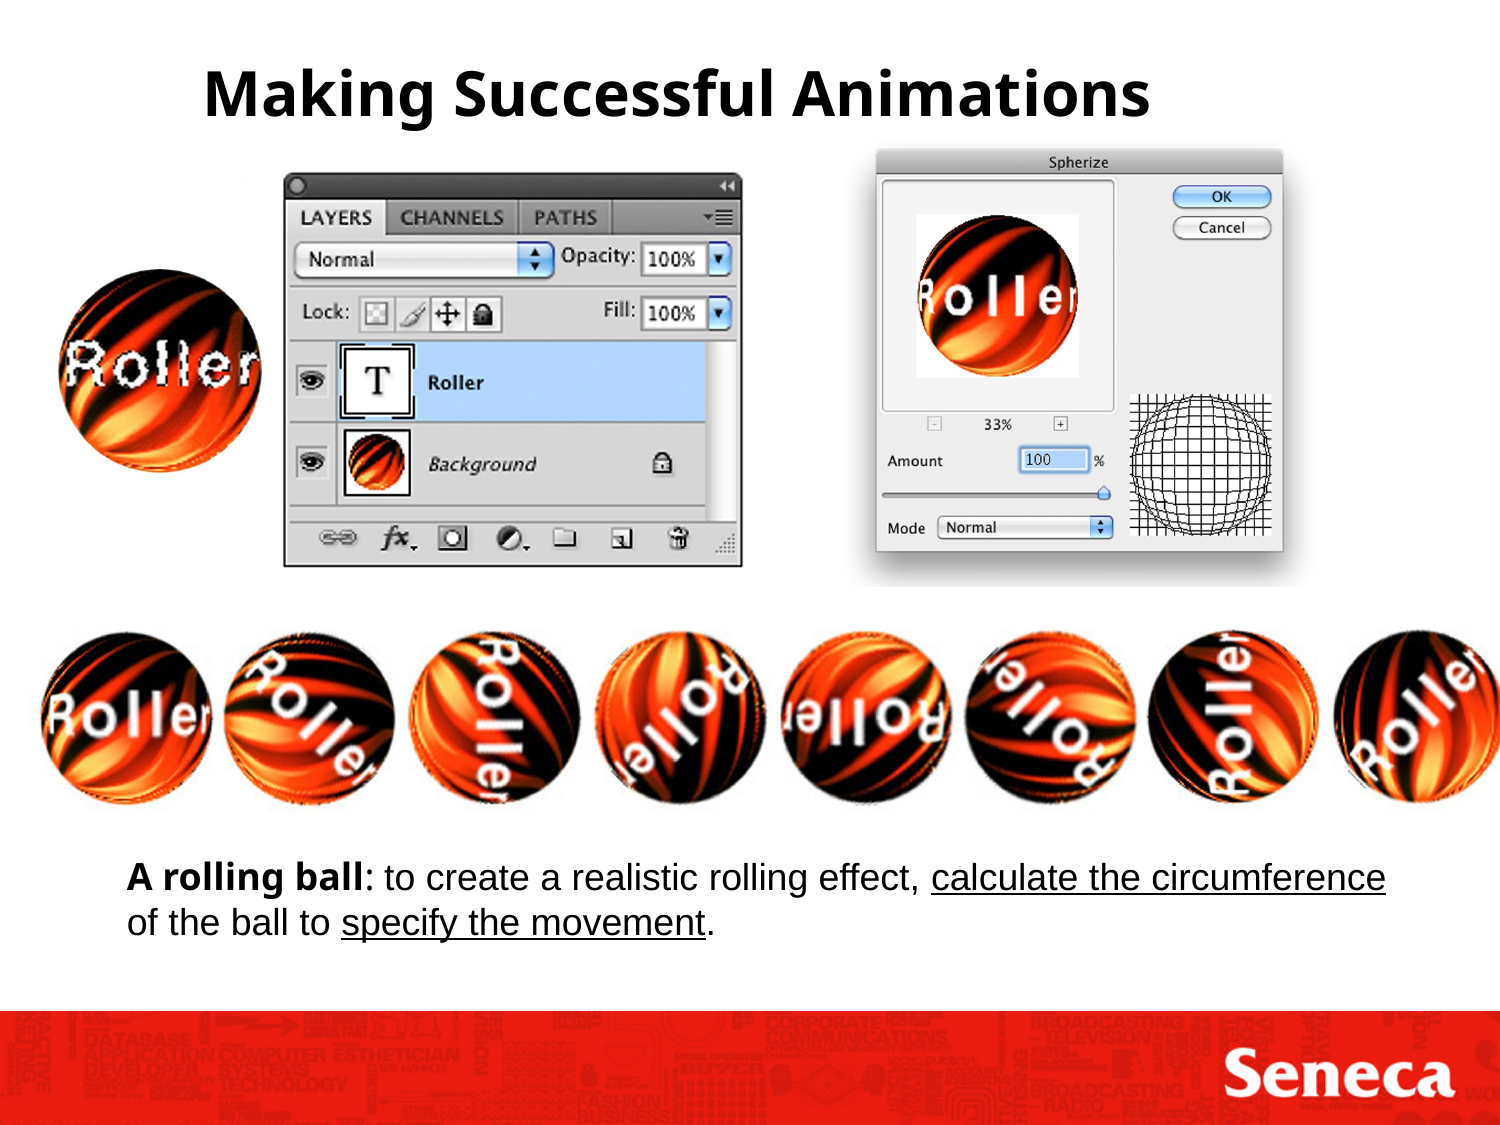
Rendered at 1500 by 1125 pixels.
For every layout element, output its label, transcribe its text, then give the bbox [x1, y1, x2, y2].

picture [29, 135, 1500, 846]
text_box Making Successful Animations [187, 7, 1500, 175]
picture [47, 169, 744, 570]
text_box A rolling ball: to create a realistic rolling effect, calculate the circumference of the ball to specify the movement. [112, 854, 1412, 951]
picture [0, 1011, 1500, 1125]
